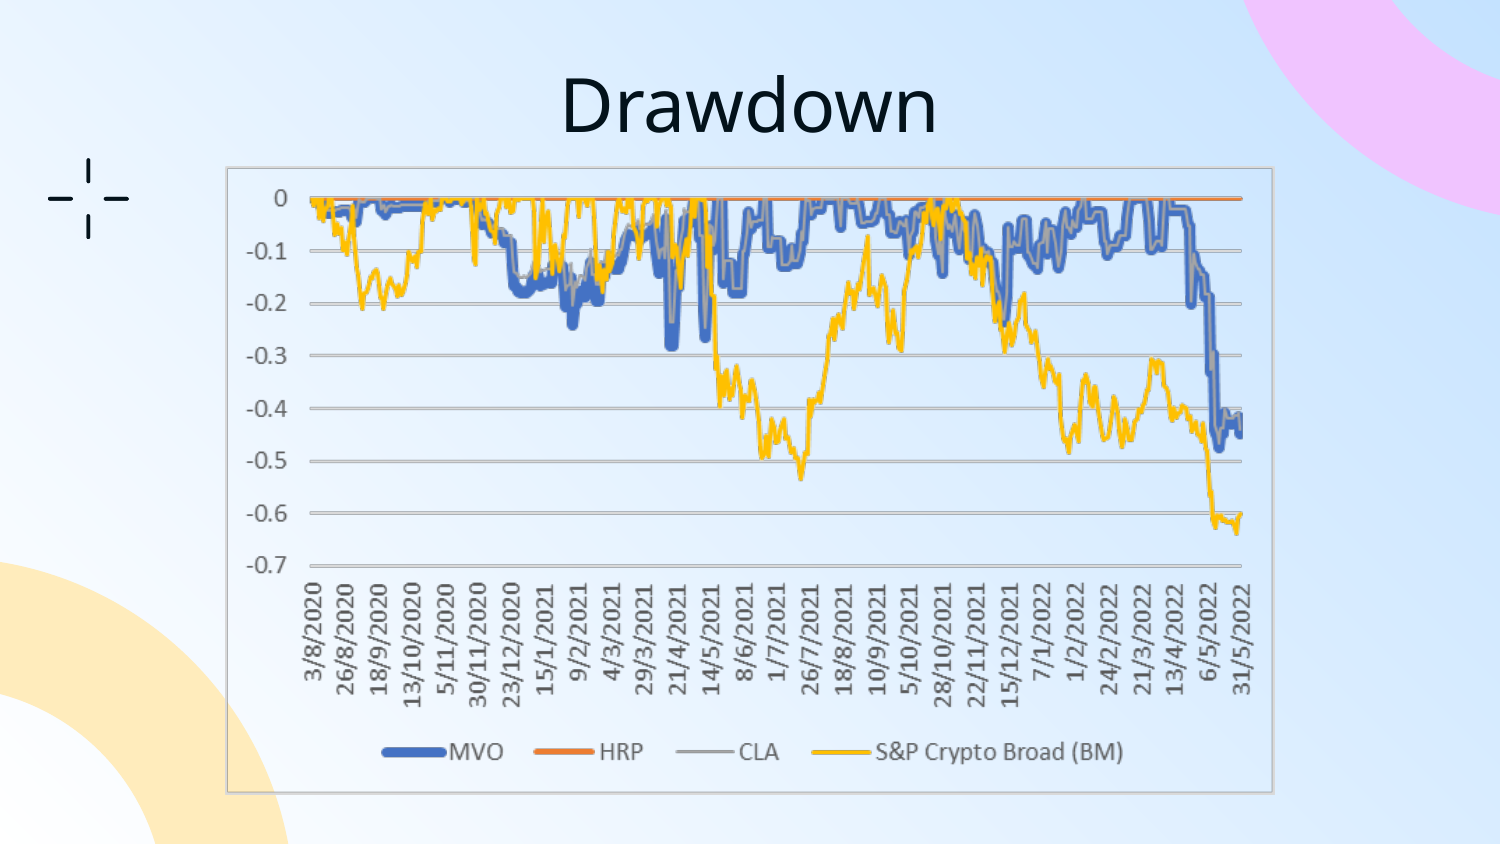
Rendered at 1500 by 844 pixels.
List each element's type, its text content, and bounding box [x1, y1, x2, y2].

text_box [47, 158, 130, 240]
picture [225, 166, 1275, 795]
title Drawdown [190, 42, 1310, 167]
